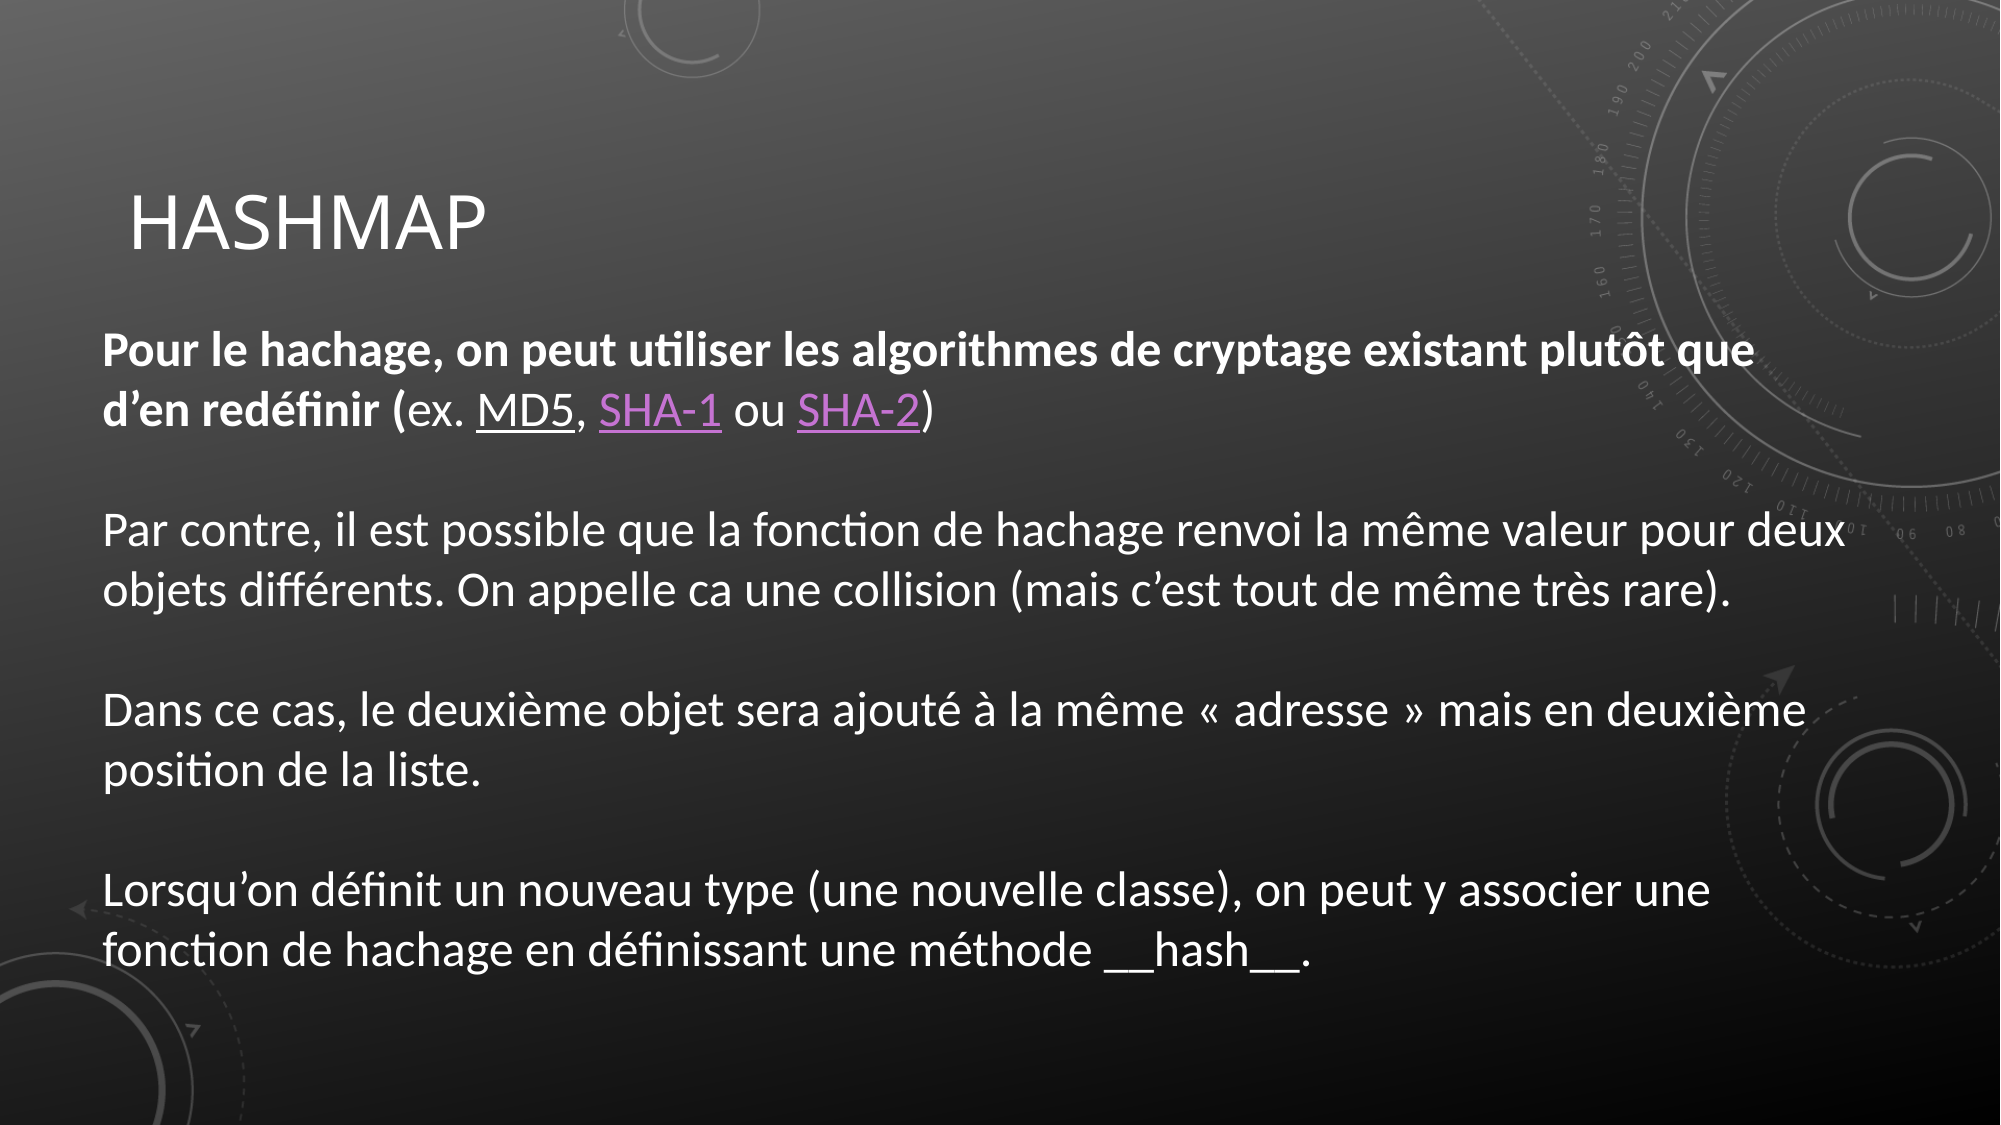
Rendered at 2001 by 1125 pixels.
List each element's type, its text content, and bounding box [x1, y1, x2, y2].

picture [0, 0, 2000, 1125]
title HashMap [112, 99, 1775, 308]
text_box Pour le hachage, on peut utiliser les algorithmes de cryptage existant plutôt que d’en redéfinir (ex. MD5, SHA-1 ou SHA-2) Par contre, il est possible que la fonction de hachage renvoi la même valeur pour deux objets différents. On appelle ca une collision (mais c’est tout de même très rare). Dans ce cas, le deuxième objet sera ajouté à la même « adresse » mais en deuxième position de la liste. Lorsqu’on définit un nouveau type (une nouvelle classe), on peut y associer une fonction de hachage en définissant une méthode __hash__. [87, 308, 1866, 984]
